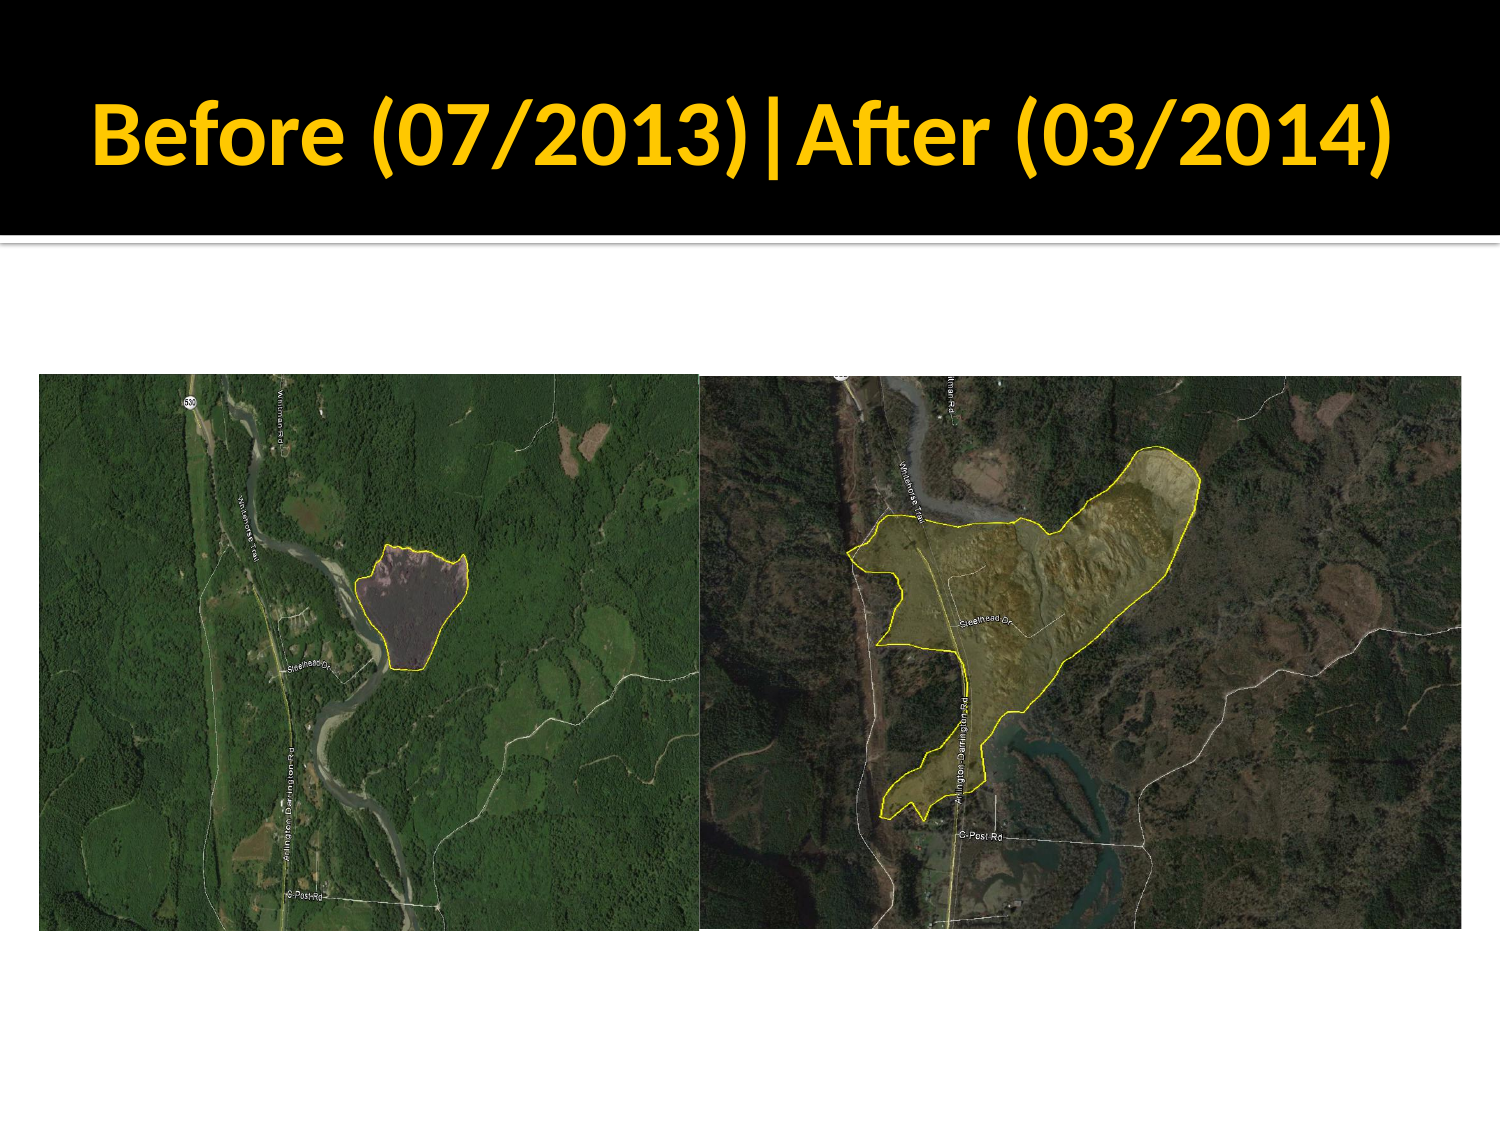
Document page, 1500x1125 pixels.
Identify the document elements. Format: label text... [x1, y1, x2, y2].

title Before (07/2013)|After (03/2014) [75, 24, 1425, 231]
picture [0, 374, 1462, 931]
